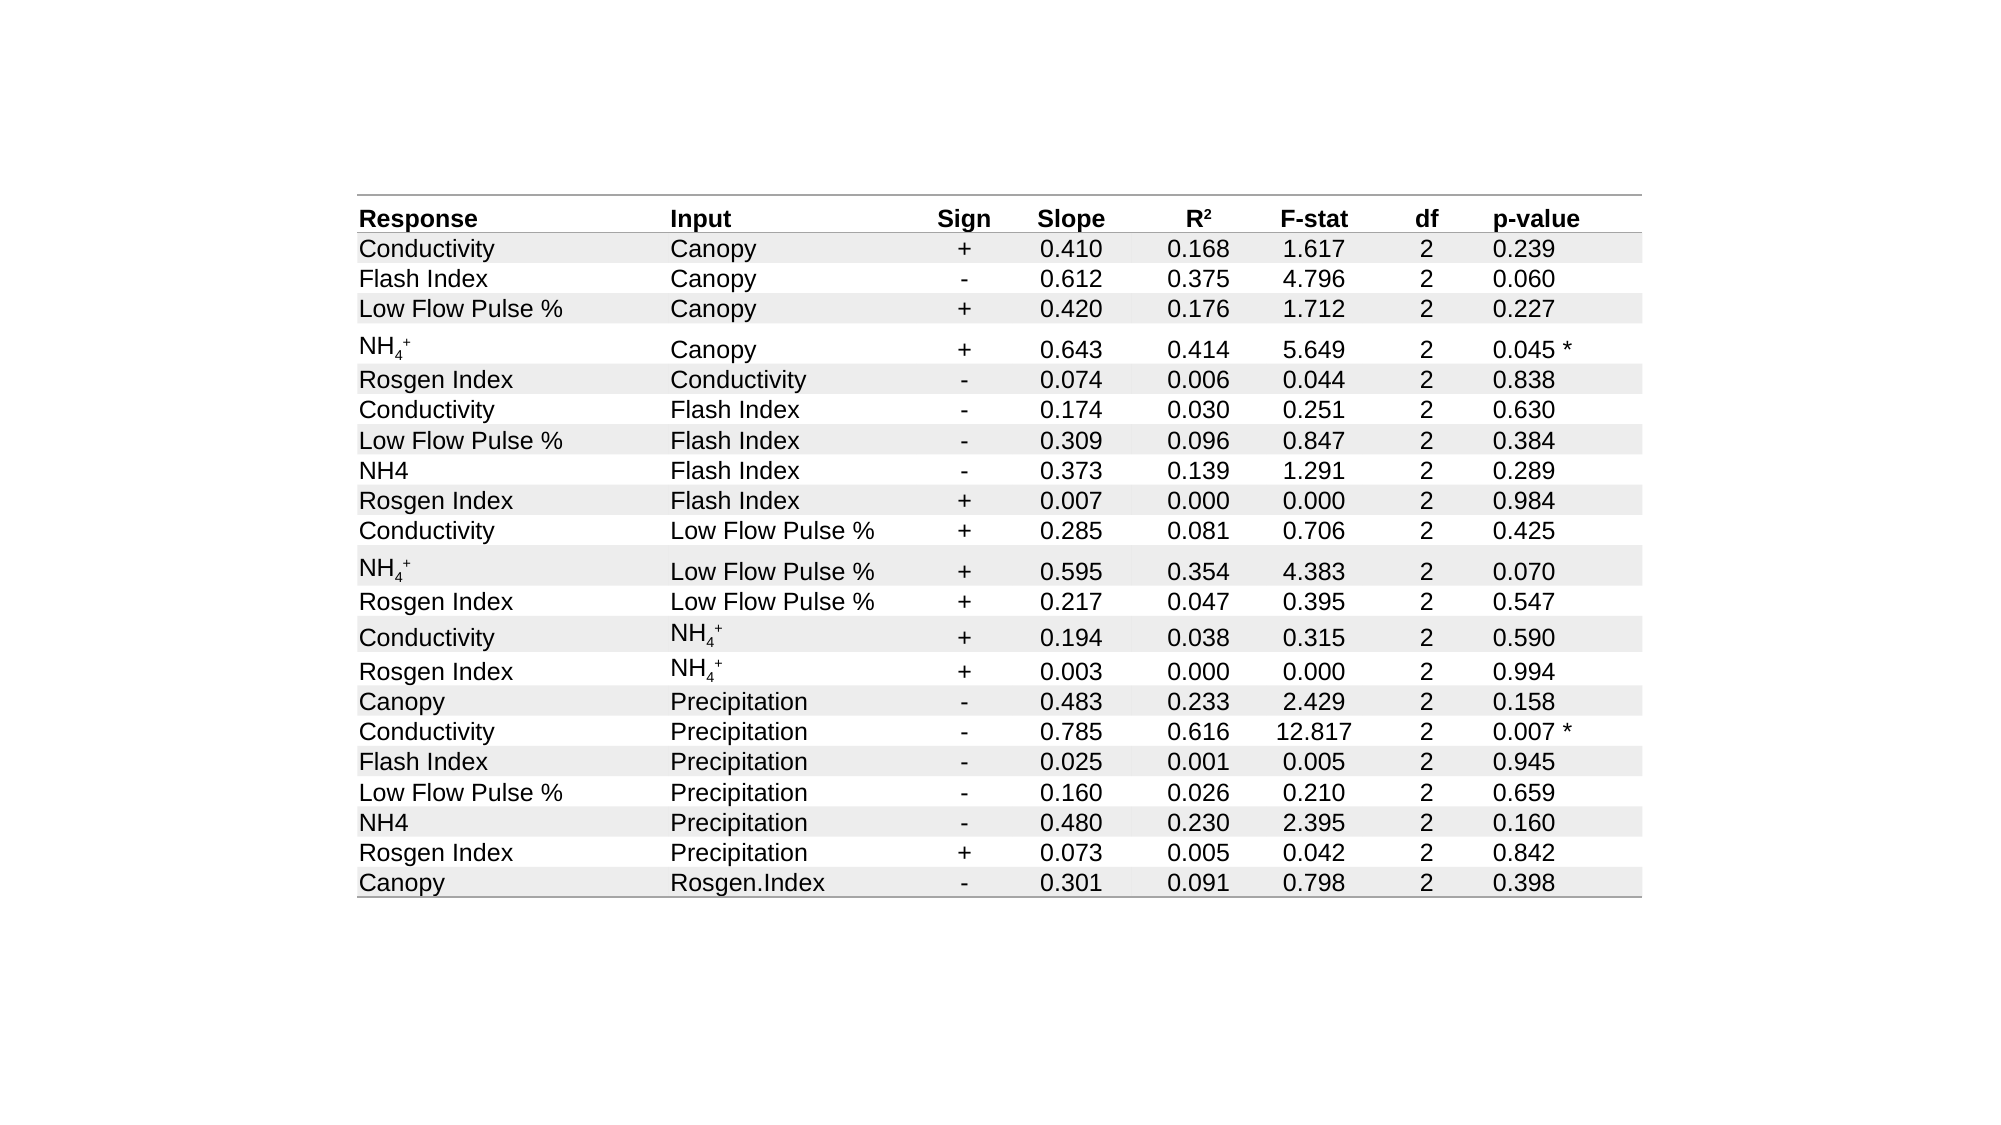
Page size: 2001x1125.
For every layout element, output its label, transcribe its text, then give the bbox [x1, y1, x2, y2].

table_cell Canopy [669, 263, 917, 293]
table_header df [1362, 196, 1491, 232]
table_cell Precipitation [669, 776, 917, 806]
table_cell 0.044 [1266, 364, 1362, 394]
table_cell NH4+ [357, 545, 669, 586]
table_cell Canopy [669, 233, 917, 263]
table_cell Rosgen Index [357, 652, 669, 685]
table_cell 0.309 [1012, 424, 1131, 454]
table_cell 0.659 [1491, 776, 1642, 806]
table_cell 0.838 [1491, 364, 1642, 394]
table_cell 0.612 [1012, 263, 1131, 293]
table_cell 0.984 [1491, 485, 1642, 515]
table_cell Low Flow Pulse % [669, 586, 917, 616]
table_cell 2 [1362, 233, 1491, 263]
table_cell Flash Index [669, 424, 917, 454]
table_cell 2 [1362, 685, 1491, 716]
table_cell + [917, 586, 1012, 616]
table_cell - [917, 685, 1012, 716]
table_cell 0.007 * [1491, 716, 1642, 746]
table_cell 2 [1362, 454, 1491, 485]
table_cell 0.217 [1012, 586, 1131, 616]
table_cell 0.285 [1012, 515, 1131, 545]
table_cell Rosgen Index [357, 485, 669, 515]
table_cell + [917, 837, 1012, 867]
table_cell 0.174 [1012, 394, 1131, 424]
table_cell Precipitation [669, 806, 917, 837]
table_cell + [917, 515, 1012, 545]
table_cell 0.785 [1012, 716, 1131, 746]
table_cell 0.315 [1266, 616, 1362, 652]
table_cell 0.081 [1131, 515, 1266, 545]
table_cell Precipitation [669, 746, 917, 776]
table_cell - [917, 364, 1012, 394]
table_cell Conductivity [357, 616, 669, 652]
table_cell Precipitation [669, 837, 917, 867]
table_cell 0.000 [1266, 652, 1362, 685]
table_cell 1.617 [1266, 233, 1362, 263]
table_cell NH4+ [669, 616, 917, 652]
table_cell 0.025 [1012, 746, 1131, 776]
table_cell Low Flow Pulse % [669, 545, 917, 586]
table_cell 0.005 [1266, 746, 1362, 776]
table_cell 2 [1362, 806, 1491, 837]
table_cell 0.091 [1131, 867, 1266, 896]
table_cell Conductivity [357, 515, 669, 545]
table_cell - [917, 394, 1012, 424]
table_cell 2 [1362, 293, 1491, 323]
table_cell NH4+ [357, 323, 669, 364]
table_cell 0.847 [1266, 424, 1362, 454]
table_cell 0.289 [1491, 454, 1642, 485]
table_cell 0.026 [1131, 776, 1266, 806]
table_cell 2 [1362, 776, 1491, 806]
table_cell Rosgen Index [357, 586, 669, 616]
table_cell Conductivity [357, 716, 669, 746]
table_cell 0.395 [1266, 586, 1362, 616]
table_cell + [917, 545, 1012, 586]
table_cell 12.817 [1266, 716, 1362, 746]
table_cell 2.429 [1266, 685, 1362, 716]
table_cell - [917, 454, 1012, 485]
table_cell 2 [1362, 263, 1491, 293]
table_cell 0.001 [1131, 746, 1266, 776]
table_cell 0.233 [1131, 685, 1266, 716]
table_cell 2 [1362, 515, 1491, 545]
table_cell 0.045 * [1491, 323, 1642, 364]
table_cell 0.096 [1131, 424, 1266, 454]
table_cell 0.006 [1131, 364, 1266, 394]
table_cell Flash Index [669, 394, 917, 424]
table_cell Canopy [669, 293, 917, 323]
table_cell 2 [1362, 652, 1491, 685]
table_header Sign [917, 196, 1012, 232]
table_cell 2 [1362, 716, 1491, 746]
table_cell 2 [1362, 746, 1491, 776]
table_header F-stat [1266, 196, 1362, 232]
table_cell 0.239 [1491, 233, 1642, 263]
table_cell 0.590 [1491, 616, 1642, 652]
table_cell 0.420 [1012, 293, 1131, 323]
table_cell Low Flow Pulse % [669, 515, 917, 545]
table_cell 0.994 [1491, 652, 1642, 685]
table_header R2 [1131, 196, 1266, 232]
table_cell NH4+ [669, 652, 917, 685]
table_cell 0.038 [1131, 616, 1266, 652]
table_cell 4.796 [1266, 263, 1362, 293]
table_cell Canopy [357, 867, 669, 896]
table_cell 0.160 [1491, 806, 1642, 837]
table_cell - [917, 716, 1012, 746]
table_cell 2 [1362, 323, 1491, 364]
table_cell Precipitation [669, 716, 917, 746]
table_cell Low Flow Pulse % [357, 293, 669, 323]
table_cell 0.842 [1491, 837, 1642, 867]
table_cell 0.073 [1012, 837, 1131, 867]
table_cell 0.384 [1491, 424, 1642, 454]
table_cell 0.000 [1266, 485, 1362, 515]
table_cell Conductivity [357, 394, 669, 424]
table_cell 0.139 [1131, 454, 1266, 485]
table_cell 0.168 [1131, 233, 1266, 263]
table_header Input [669, 196, 917, 232]
table_header p-value [1491, 196, 1642, 232]
table_cell Low Flow Pulse % [357, 424, 669, 454]
table_cell Low Flow Pulse % [357, 776, 669, 806]
table_cell 2 [1362, 394, 1491, 424]
table_cell 4.383 [1266, 545, 1362, 586]
table_cell 0.410 [1012, 233, 1131, 263]
table_cell 0.414 [1131, 323, 1266, 364]
table_cell 0.230 [1131, 806, 1266, 837]
table_cell 0.375 [1131, 263, 1266, 293]
table_cell Rosgen.Index [669, 867, 917, 896]
table_cell 0.060 [1491, 263, 1642, 293]
table_cell 0.425 [1491, 515, 1642, 545]
table_cell Flash Index [669, 454, 917, 485]
table_cell 0.643 [1012, 323, 1131, 364]
table_cell 5.649 [1266, 323, 1362, 364]
table_cell 2 [1362, 424, 1491, 454]
table_cell Conductivity [669, 364, 917, 394]
table_cell 0.003 [1012, 652, 1131, 685]
table_cell + [917, 652, 1012, 685]
table_cell 0.630 [1491, 394, 1642, 424]
table_cell 0.074 [1012, 364, 1131, 394]
table_cell Rosgen Index [357, 364, 669, 394]
table_cell 0.945 [1491, 746, 1642, 776]
table_cell - [917, 806, 1012, 837]
table_cell + [917, 485, 1012, 515]
table_cell - [917, 776, 1012, 806]
table_cell 2 [1362, 364, 1491, 394]
table_cell 2 [1362, 586, 1491, 616]
table_cell 2.395 [1266, 806, 1362, 837]
table_cell - [917, 424, 1012, 454]
table_cell 0.005 [1131, 837, 1266, 867]
table_cell 0.480 [1012, 806, 1131, 837]
table_cell + [917, 293, 1012, 323]
table_cell Rosgen Index [357, 837, 669, 867]
table_cell 1.712 [1266, 293, 1362, 323]
table_cell 0.160 [1012, 776, 1131, 806]
table_cell 0.706 [1266, 515, 1362, 545]
table_cell 0.595 [1012, 545, 1131, 586]
table_cell + [917, 233, 1012, 263]
table_cell + [917, 323, 1012, 364]
table_cell NH4 [357, 806, 669, 837]
table_cell 0.210 [1266, 776, 1362, 806]
table_cell 0.030 [1131, 394, 1266, 424]
table_cell 0.158 [1491, 685, 1642, 716]
table_cell 2 [1362, 837, 1491, 867]
table_cell Flash Index [357, 263, 669, 293]
table_cell Flash Index [357, 746, 669, 776]
table_cell 0.373 [1012, 454, 1131, 485]
table_cell - [917, 867, 1012, 896]
table_cell 0.194 [1012, 616, 1131, 652]
table_cell 0.547 [1491, 586, 1642, 616]
table_cell Canopy [669, 323, 917, 364]
table_header Response [357, 196, 669, 232]
table_cell - [917, 746, 1012, 776]
table_cell 0.398 [1491, 867, 1642, 896]
table_cell 2 [1362, 545, 1491, 586]
table_cell 1.291 [1266, 454, 1362, 485]
table_cell Flash Index [669, 485, 917, 515]
table_cell 0.251 [1266, 394, 1362, 424]
table_cell 0.354 [1131, 545, 1266, 586]
table_cell 0.000 [1131, 652, 1266, 685]
table_cell 0.047 [1131, 586, 1266, 616]
table_cell Precipitation [669, 685, 917, 716]
table_cell + [917, 616, 1012, 652]
table_cell 0.798 [1266, 867, 1362, 896]
table_cell 0.227 [1491, 293, 1642, 323]
table_cell 0.070 [1491, 545, 1642, 586]
table_cell 2 [1362, 616, 1491, 652]
table_cell 0.483 [1012, 685, 1131, 716]
table_cell 0.042 [1266, 837, 1362, 867]
table_cell 0.616 [1131, 716, 1266, 746]
table_cell 2 [1362, 485, 1491, 515]
table_cell Conductivity [357, 233, 669, 263]
table_cell Canopy [357, 685, 669, 716]
table_cell 2 [1362, 867, 1491, 896]
table_cell 0.176 [1131, 293, 1266, 323]
table_cell 0.007 [1012, 485, 1131, 515]
table_cell - [917, 263, 1012, 293]
table_cell 0.000 [1131, 485, 1266, 515]
table_cell 0.301 [1012, 867, 1131, 896]
table_header Slope [1012, 196, 1131, 232]
table_cell NH4 [357, 454, 669, 485]
